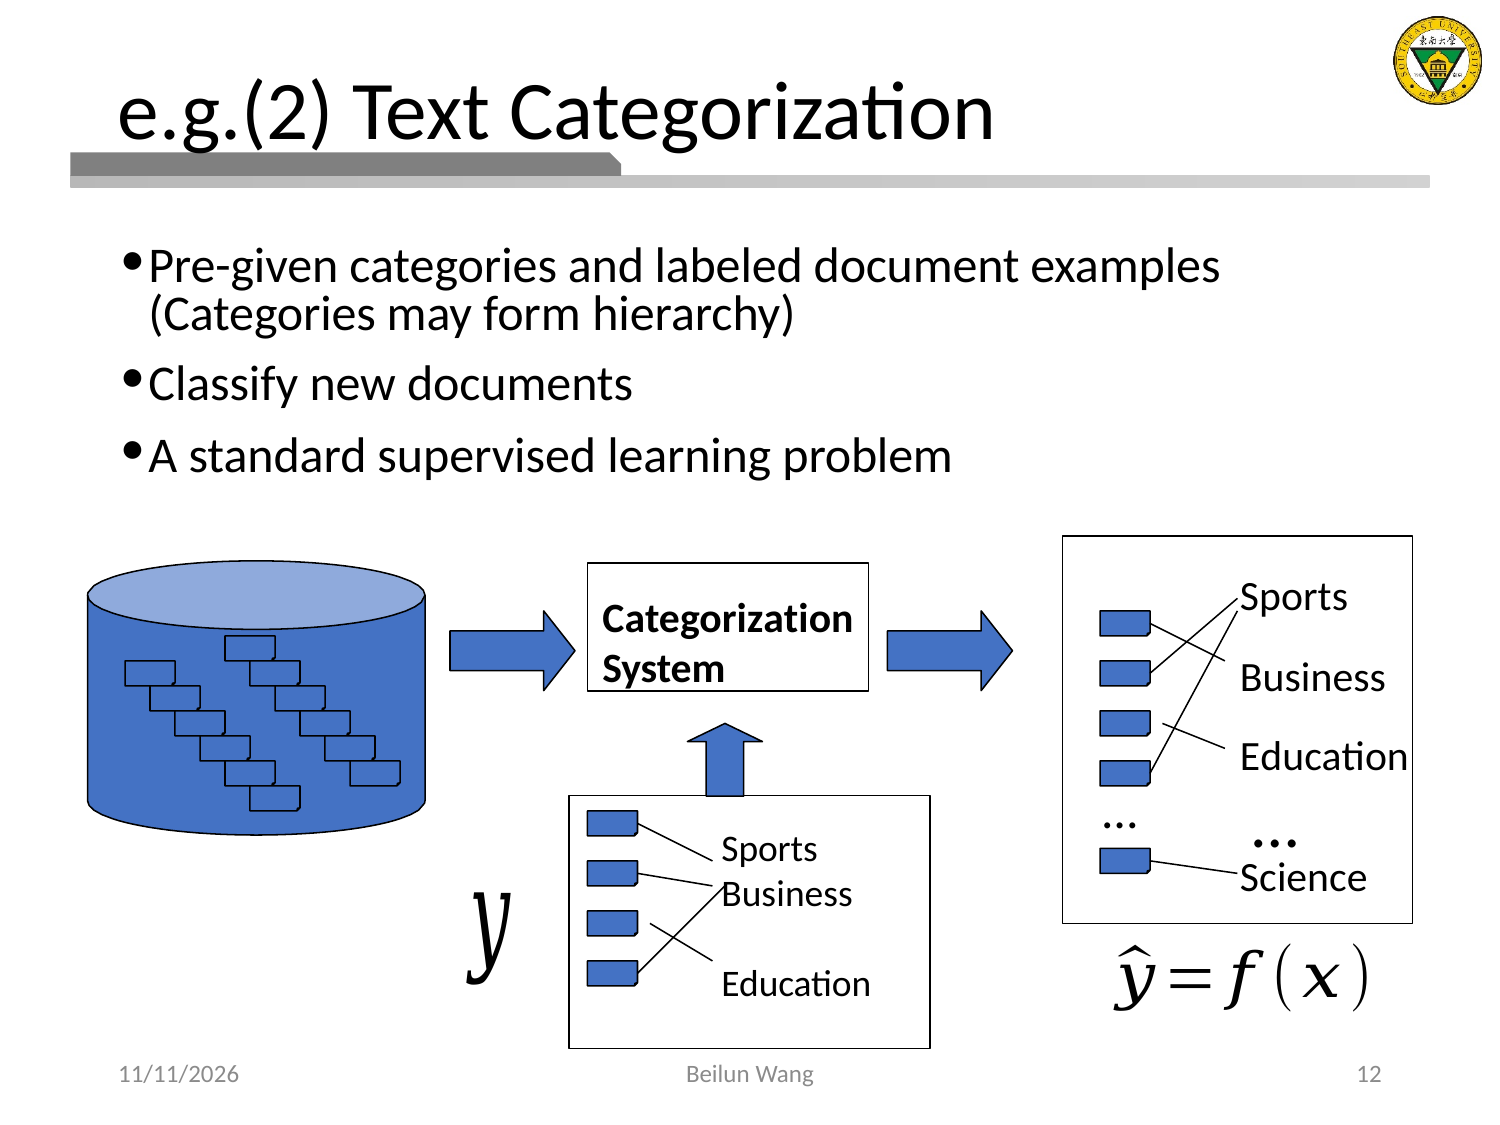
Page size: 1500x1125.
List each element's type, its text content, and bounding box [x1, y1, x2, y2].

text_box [87, 560, 425, 836]
title e.g.(2) Text Categorization [103, 59, 1361, 156]
text_box Education … Science [1413, 711, 1418, 900]
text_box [687, 723, 763, 797]
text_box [449, 610, 575, 691]
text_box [1149, 598, 1238, 874]
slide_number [103, 1042, 441, 1103]
footer Beilun Wang [496, 1042, 1004, 1103]
text_box Sports Business Education [568, 795, 930, 1049]
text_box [1099, 610, 1149, 686]
picture [1393, 16, 1482, 105]
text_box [587, 810, 725, 986]
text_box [887, 610, 1013, 691]
list Pre-given categories and labeled document examples (Categories may form hierarchy) Classify new documents A standard supervised learning problem [103, 237, 1397, 986]
text_box Categorization System [587, 562, 869, 692]
slide_number 12 [1059, 1042, 1397, 1103]
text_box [1062, 535, 1413, 924]
